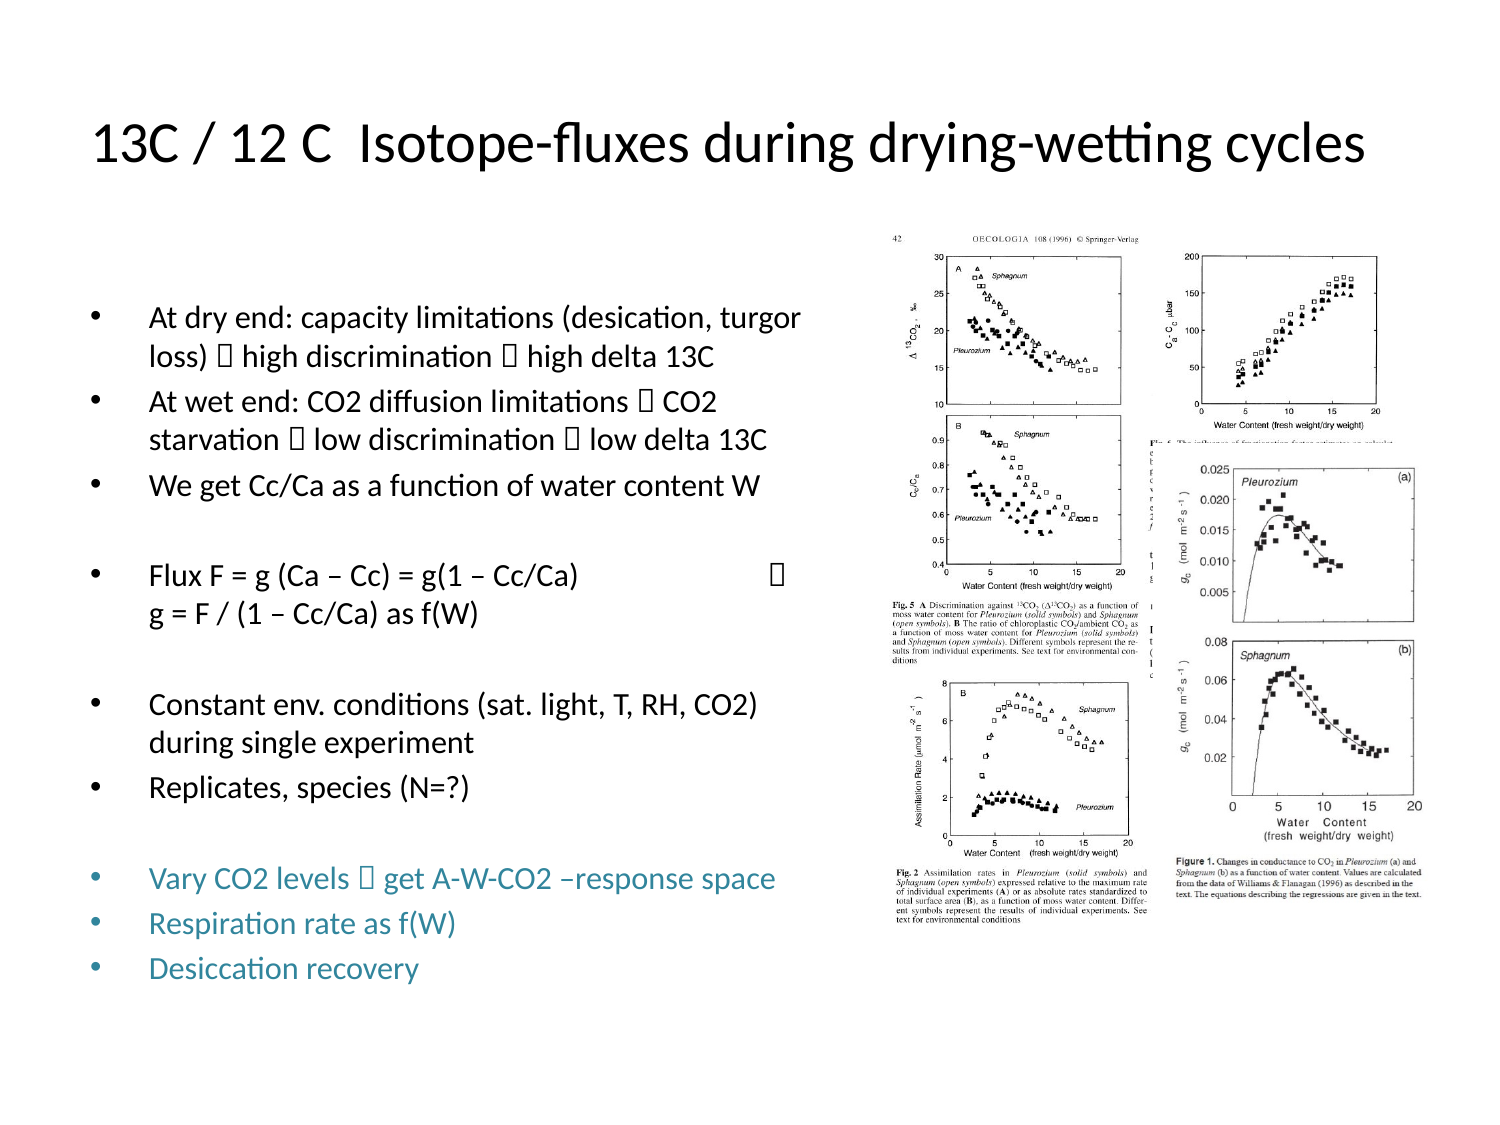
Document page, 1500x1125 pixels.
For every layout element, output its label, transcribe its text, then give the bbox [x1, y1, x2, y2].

list At dry end: capacity limitations (desication, turgor loss)  high discrimination  high delta 13C At wet end: CO2 diffusion limitations  CO2 starvation  low discrimination  low delta 13C We get Cc/Ca as a function of water content W Flux F = g (Ca – Cc) = g(1 – Cc/Ca)  g = F / (1 – Cc/Ca) as f(W) Constant env. conditions (sat. light, T, RH, CO2) during single experiment Replicates, species (N=?) Vary CO2 levels  get A-W-CO2 –response space Respiration rate as f(W) Desiccation recovery [75, 243, 821, 1005]
title 13C / 12 C Isotope-fluxes during drying-wetting cycles [75, 45, 1425, 233]
picture [867, 207, 1432, 938]
